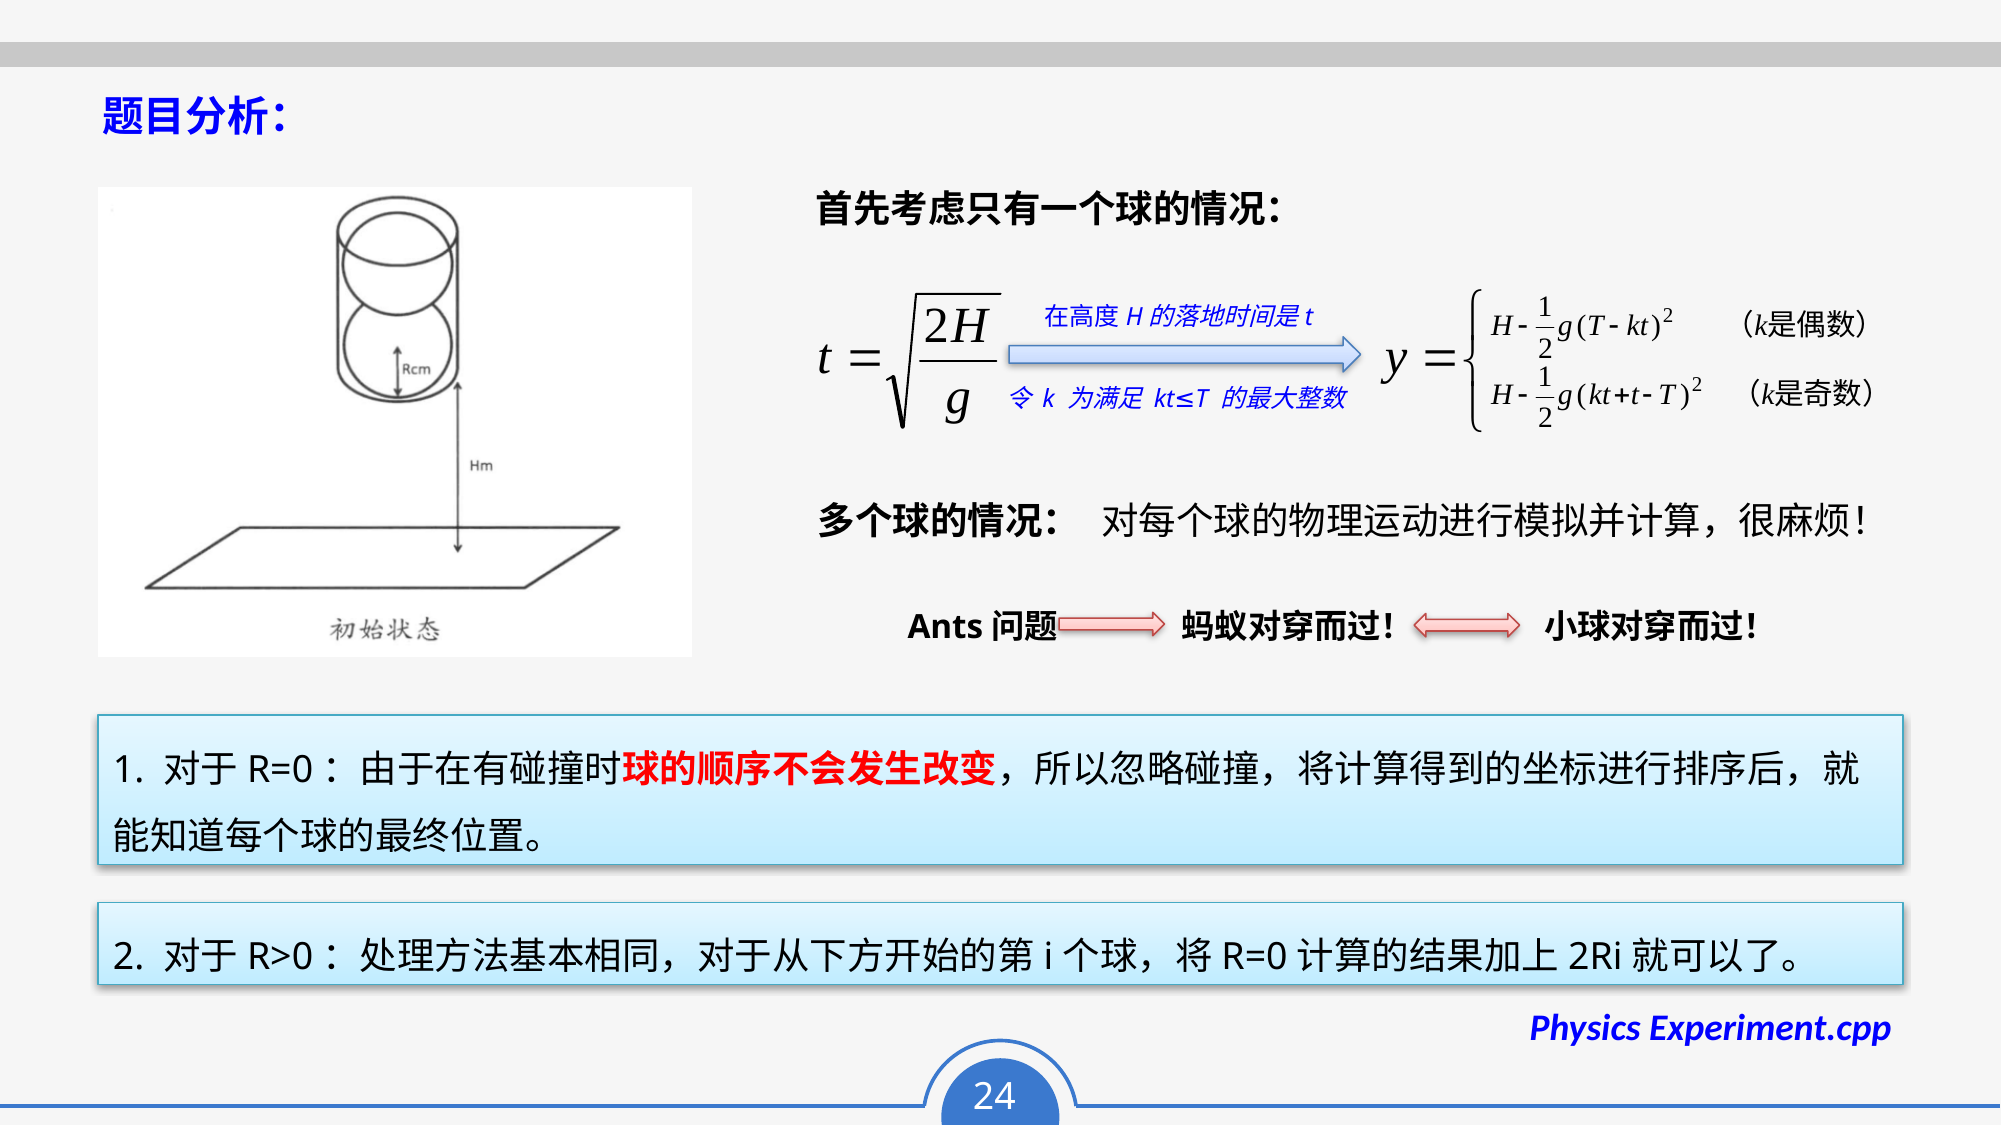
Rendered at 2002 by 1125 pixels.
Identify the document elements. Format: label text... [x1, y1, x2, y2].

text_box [810, 280, 1010, 438]
picture [97, 187, 692, 657]
text_box 题目分析： [87, 82, 326, 147]
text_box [997, 292, 1361, 421]
text_box 对每个球的物理运动进行模拟并计算，很麻烦！ [1086, 490, 1904, 550]
text_box [1413, 612, 1521, 638]
text_box Physics Experiment.cpp [1514, 996, 1907, 1056]
text_box 多个球的情况： [802, 490, 1086, 550]
text_box [1058, 611, 1166, 637]
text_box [1372, 280, 1892, 442]
text_box 1. 对于R=0：由于在有碰撞时球的顺序不会发生改变，所以忽略碰撞，将计算得到的坐标进行排序后，就能知道每个球的最终位置。 [97, 714, 1904, 865]
text_box Ants问题 [892, 597, 1073, 653]
text_box 首先考虑只有一个球的情况： [800, 177, 1319, 238]
text_box 2. 对于R>0：处理方法基本相同，对于从下方开始的第i个球，将R=0计算的结果加上2Ri就可以了。 [97, 902, 1904, 985]
text_box 小球对穿而过！ [1529, 597, 1793, 653]
text_box 蚂蚁对穿而过！ [1166, 597, 1430, 653]
